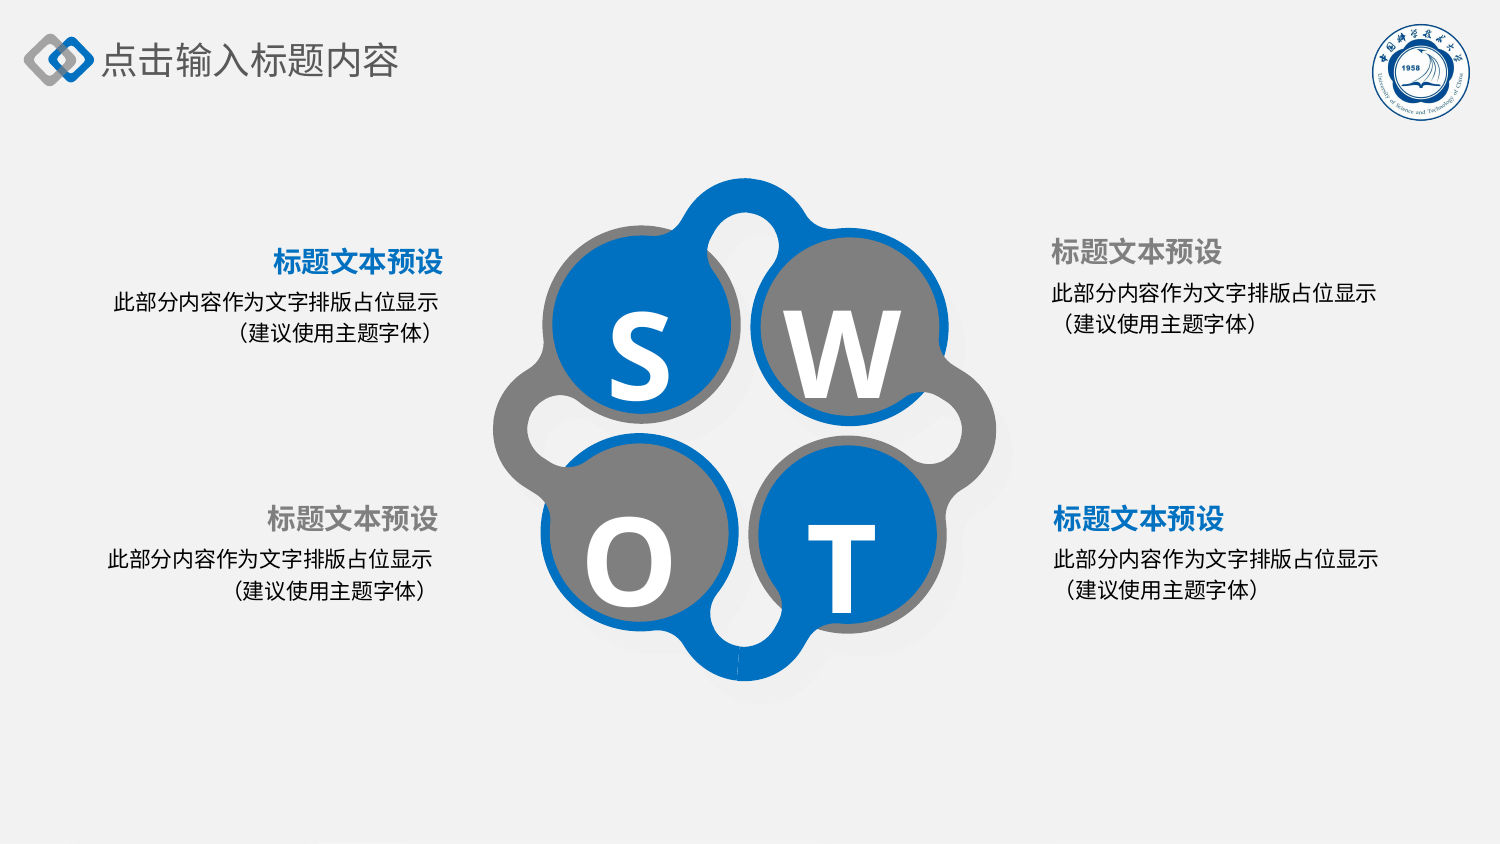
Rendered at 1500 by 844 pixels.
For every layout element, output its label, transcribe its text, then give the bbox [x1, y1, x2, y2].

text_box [87, 233, 1413, 610]
picture [1371, 23, 1470, 122]
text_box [29, 39, 90, 81]
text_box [492, 619, 1014, 704]
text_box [492, 177, 1014, 232]
text_box 点击输入标题内容 [100, 28, 450, 91]
